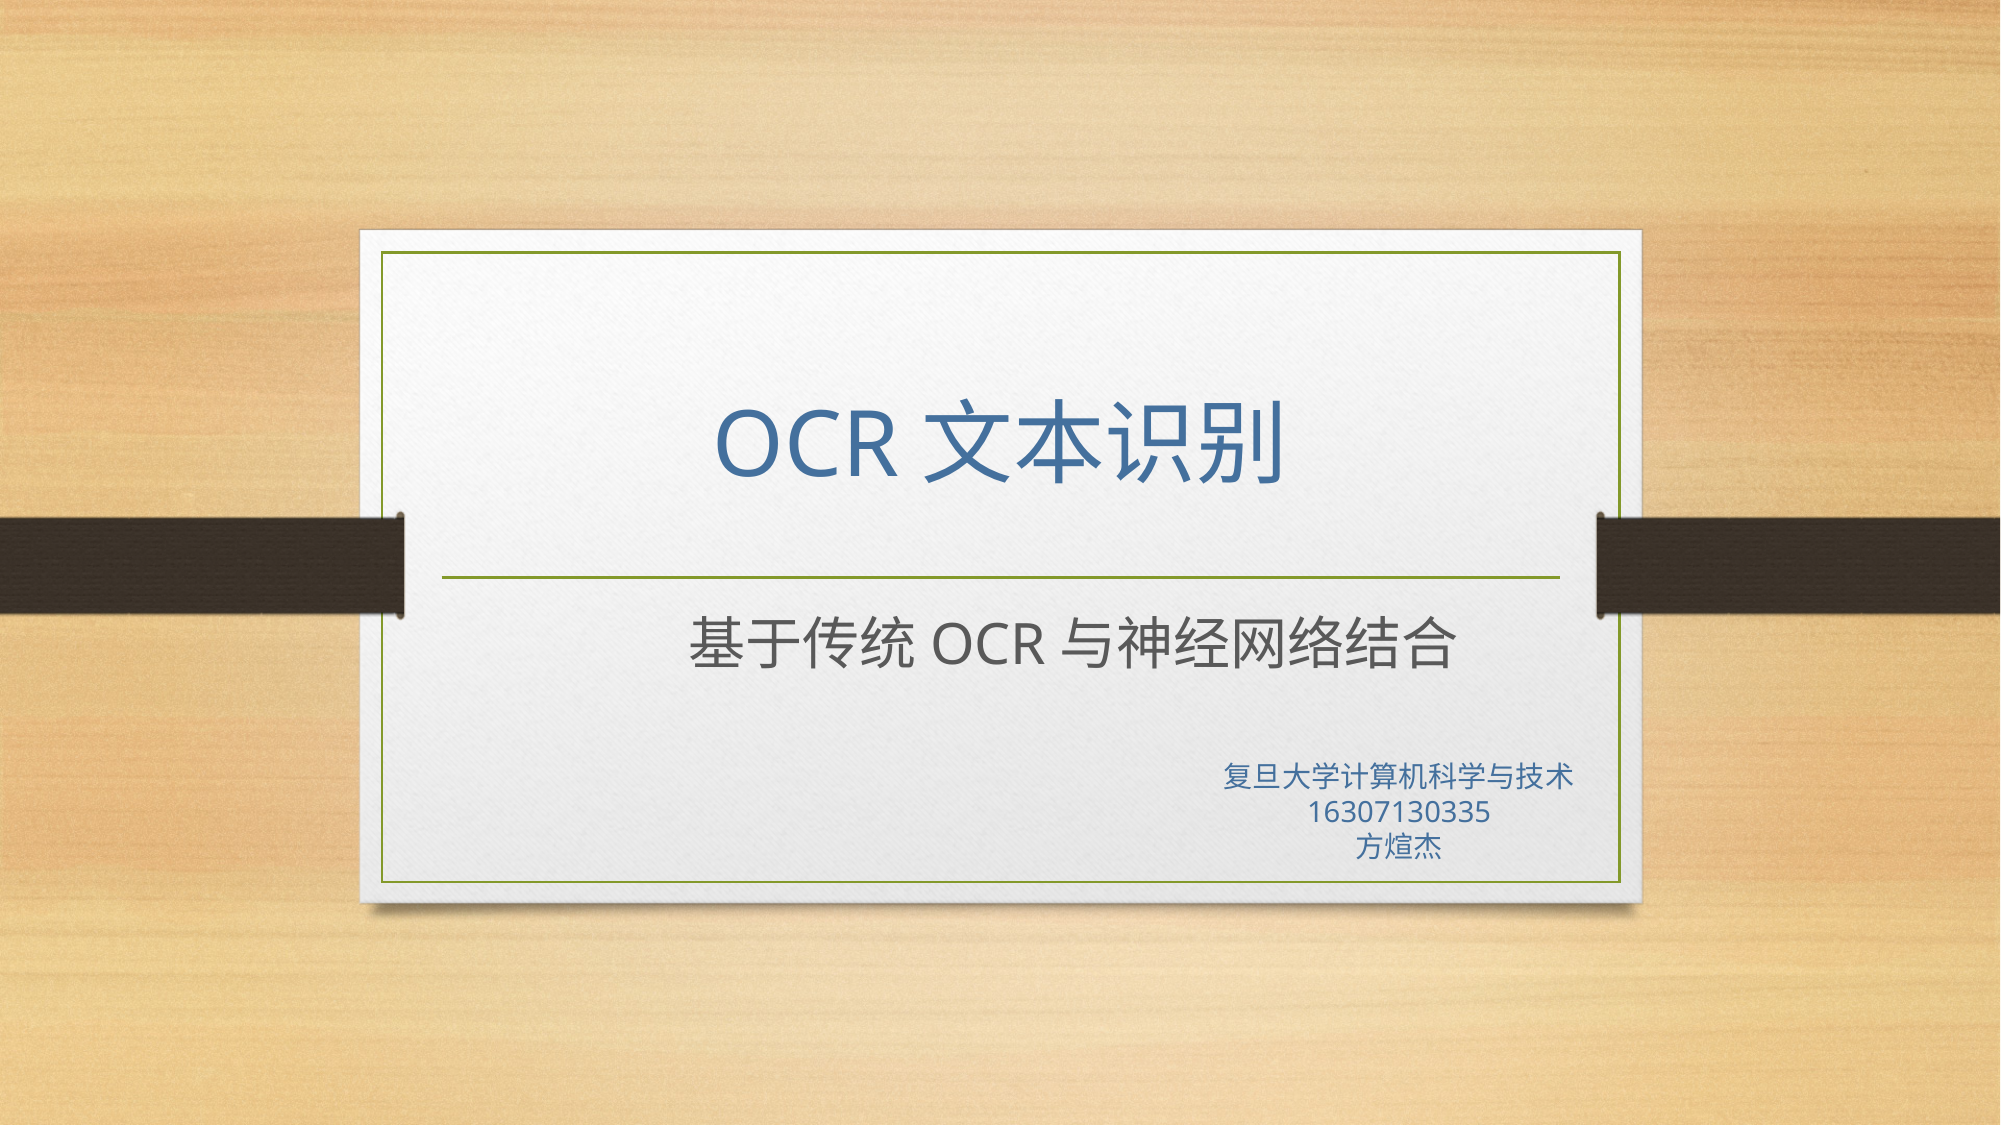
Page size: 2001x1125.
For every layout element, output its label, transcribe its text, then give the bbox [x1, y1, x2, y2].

picture [0, 0, 2001, 1125]
subtitle 基于传统OCR与神经网络结合 [392, 600, 1608, 872]
title OCR文本识别 [441, 253, 1560, 502]
text_box 复旦大学计算机科学与技术 16307130335 方煊杰 [1094, 750, 1704, 871]
